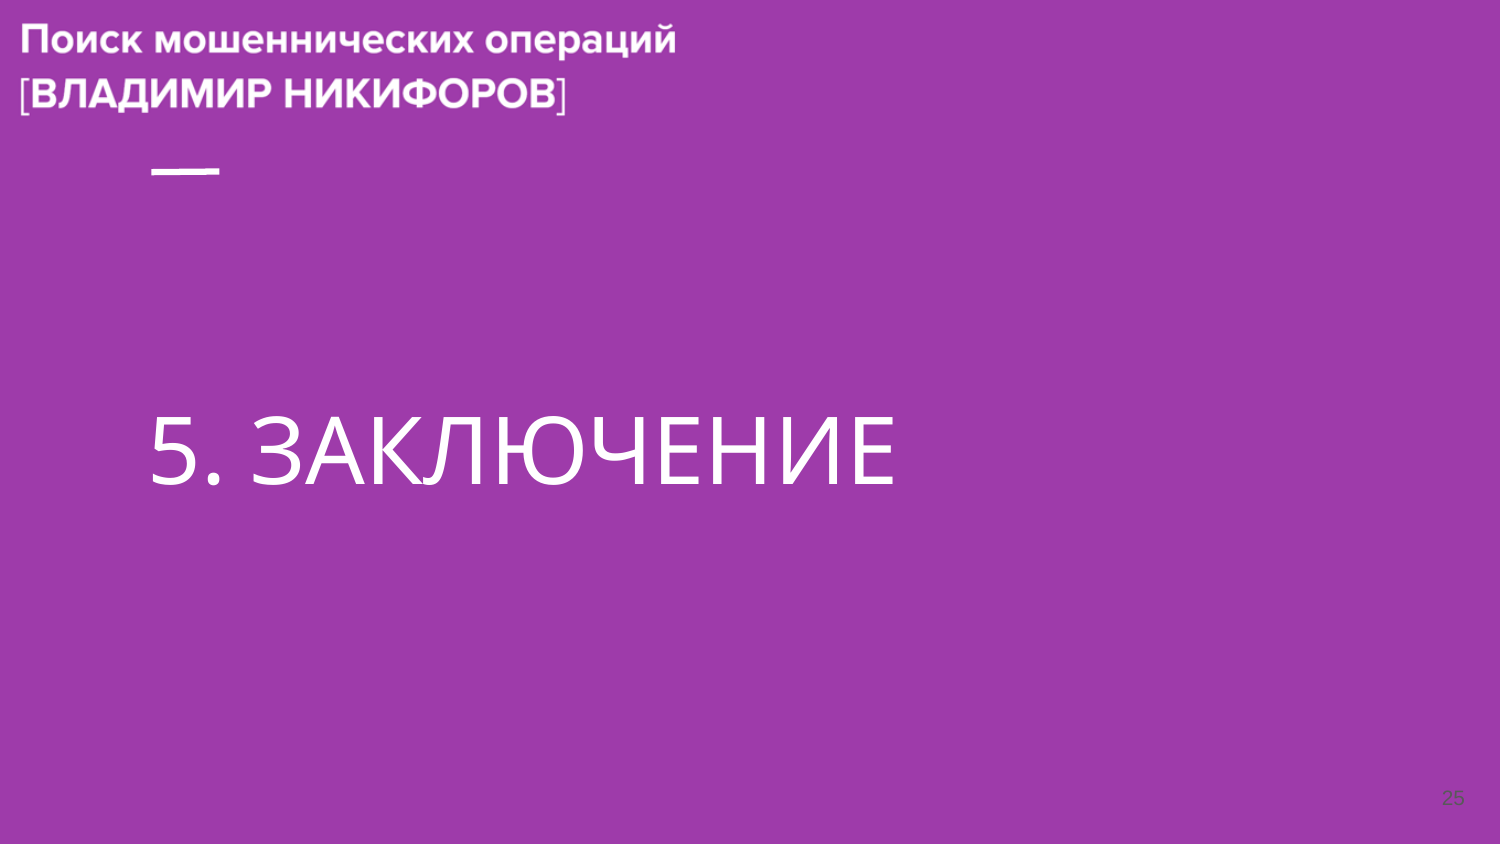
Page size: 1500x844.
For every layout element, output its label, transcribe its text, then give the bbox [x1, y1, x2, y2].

slide_number 25 [1389, 764, 1480, 830]
picture [0, 0, 1500, 124]
title 5. ЗАКЛЮЧЕНИЕ [132, 377, 1465, 516]
